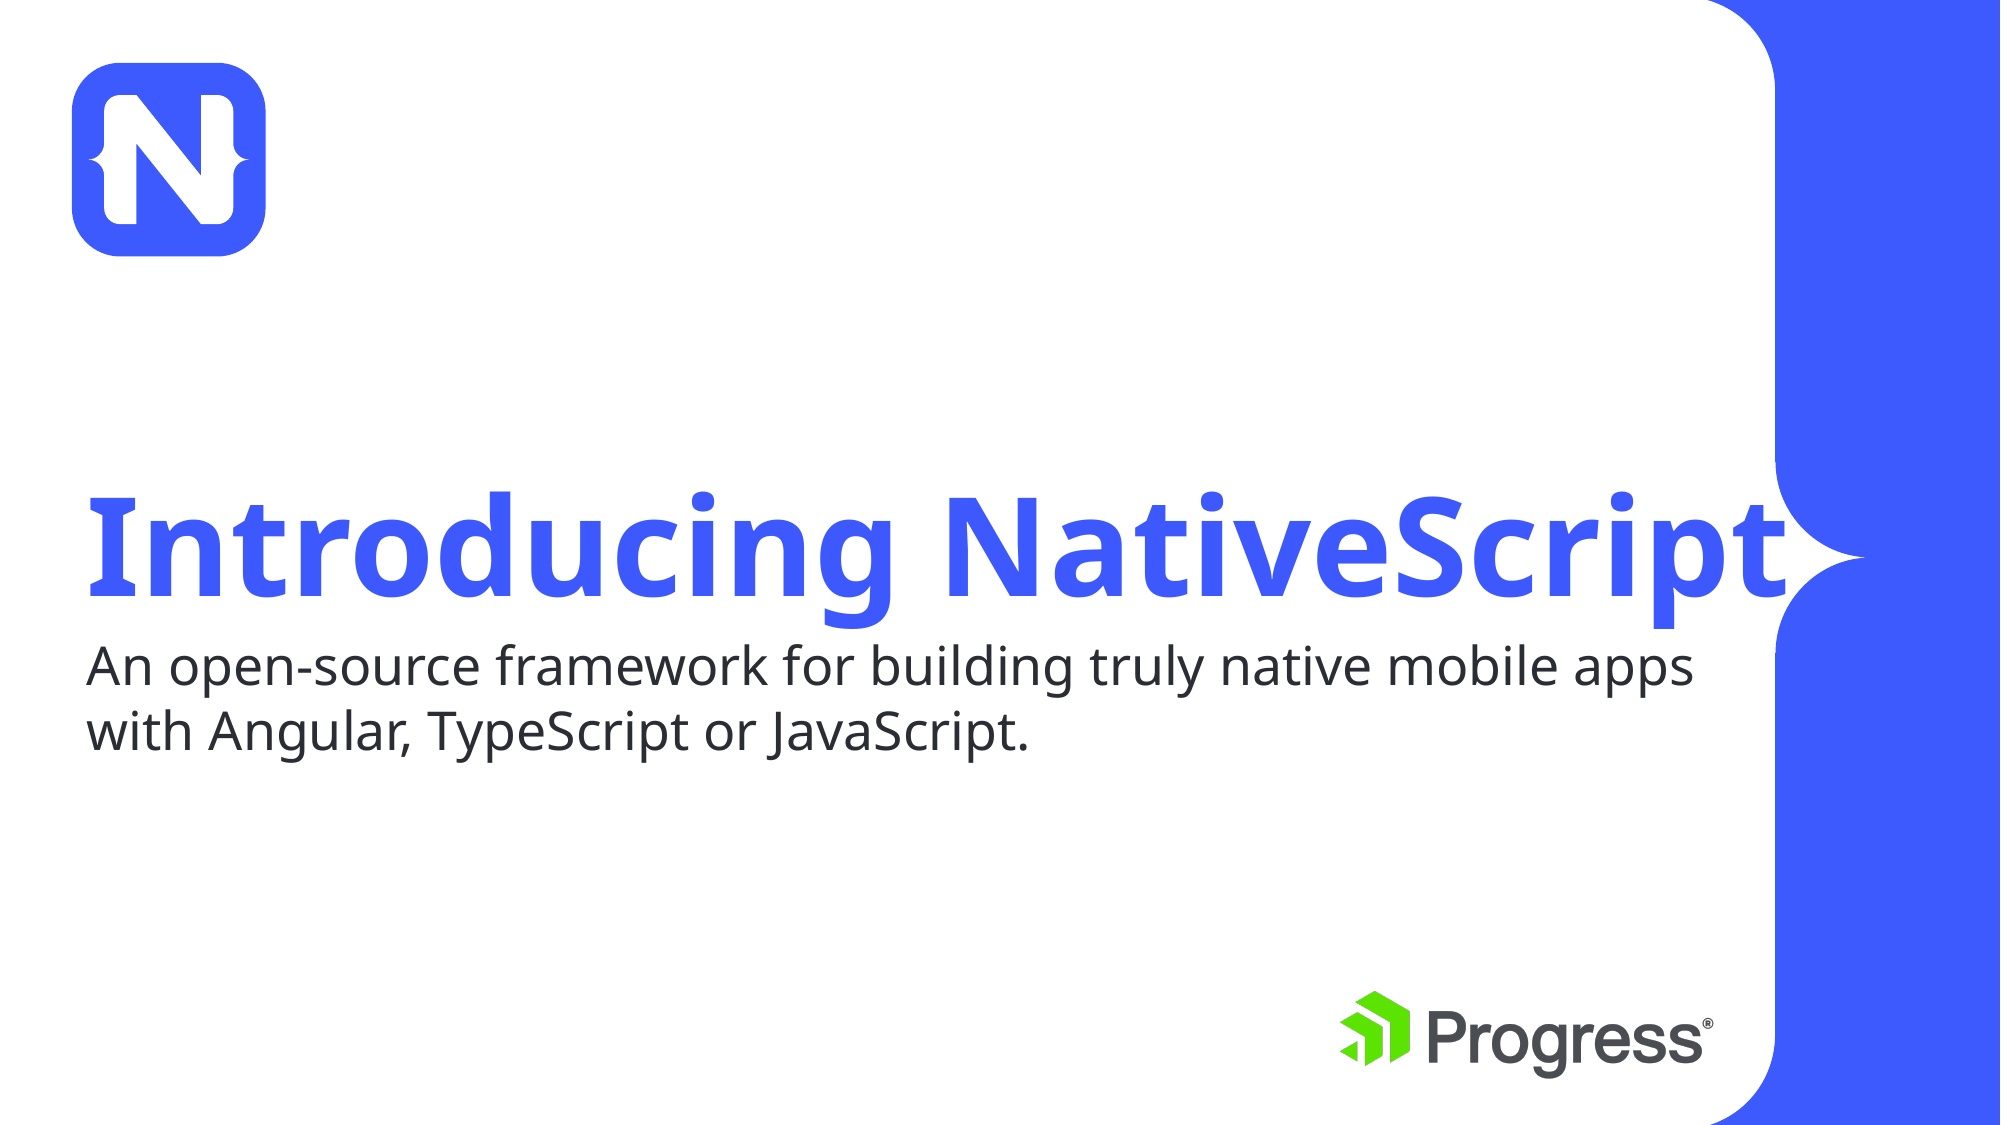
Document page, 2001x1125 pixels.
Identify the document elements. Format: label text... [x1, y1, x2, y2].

subtitle An open-source framework for building truly native mobile apps with Angular, TypeScript or JavaScript. [71, 624, 1769, 821]
picture [1304, 953, 1749, 1104]
title Introducing NativeScript [71, 495, 1850, 608]
